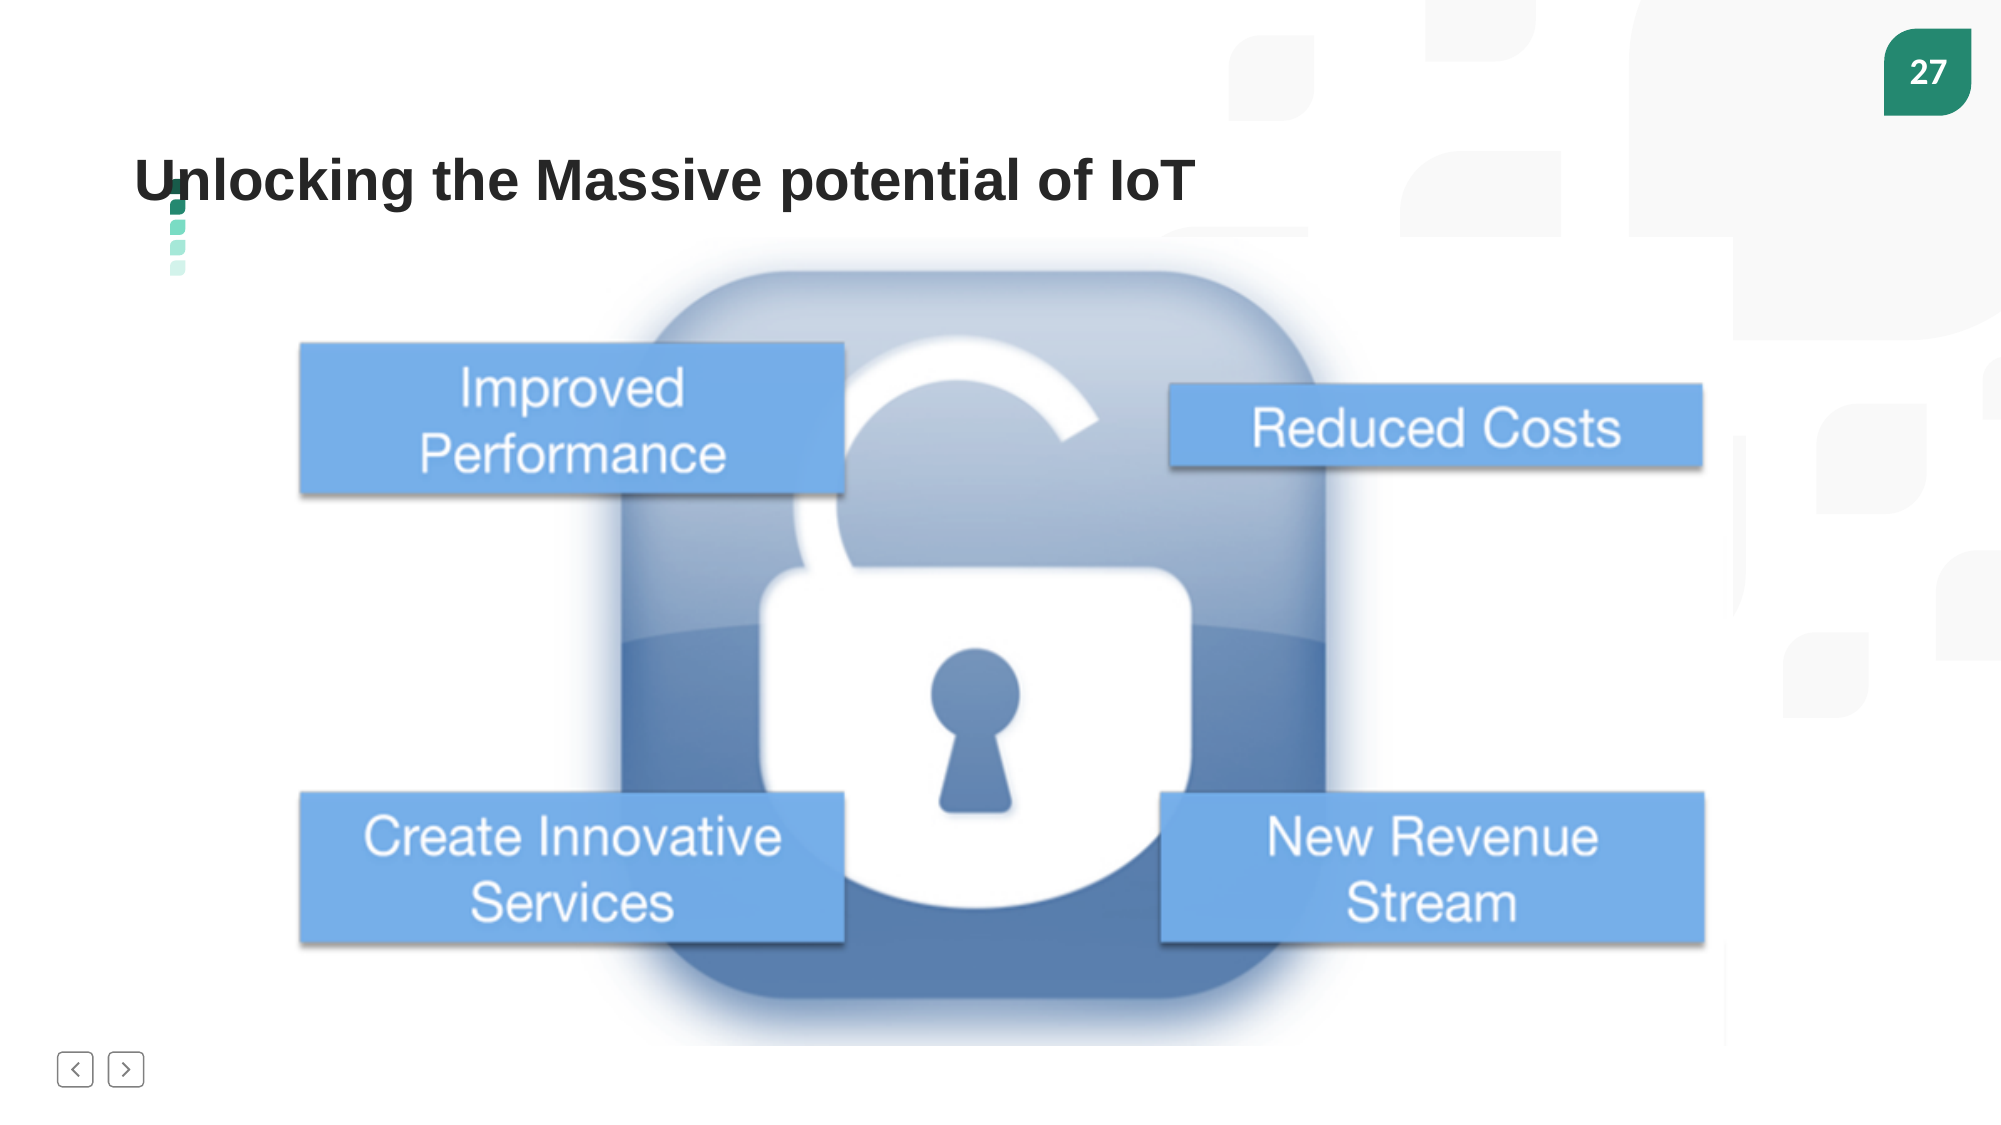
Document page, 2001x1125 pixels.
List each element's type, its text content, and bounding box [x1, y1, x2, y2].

text_box Unlocking the Massive potential of IoT [119, 125, 1958, 238]
picture [267, 237, 1733, 1047]
